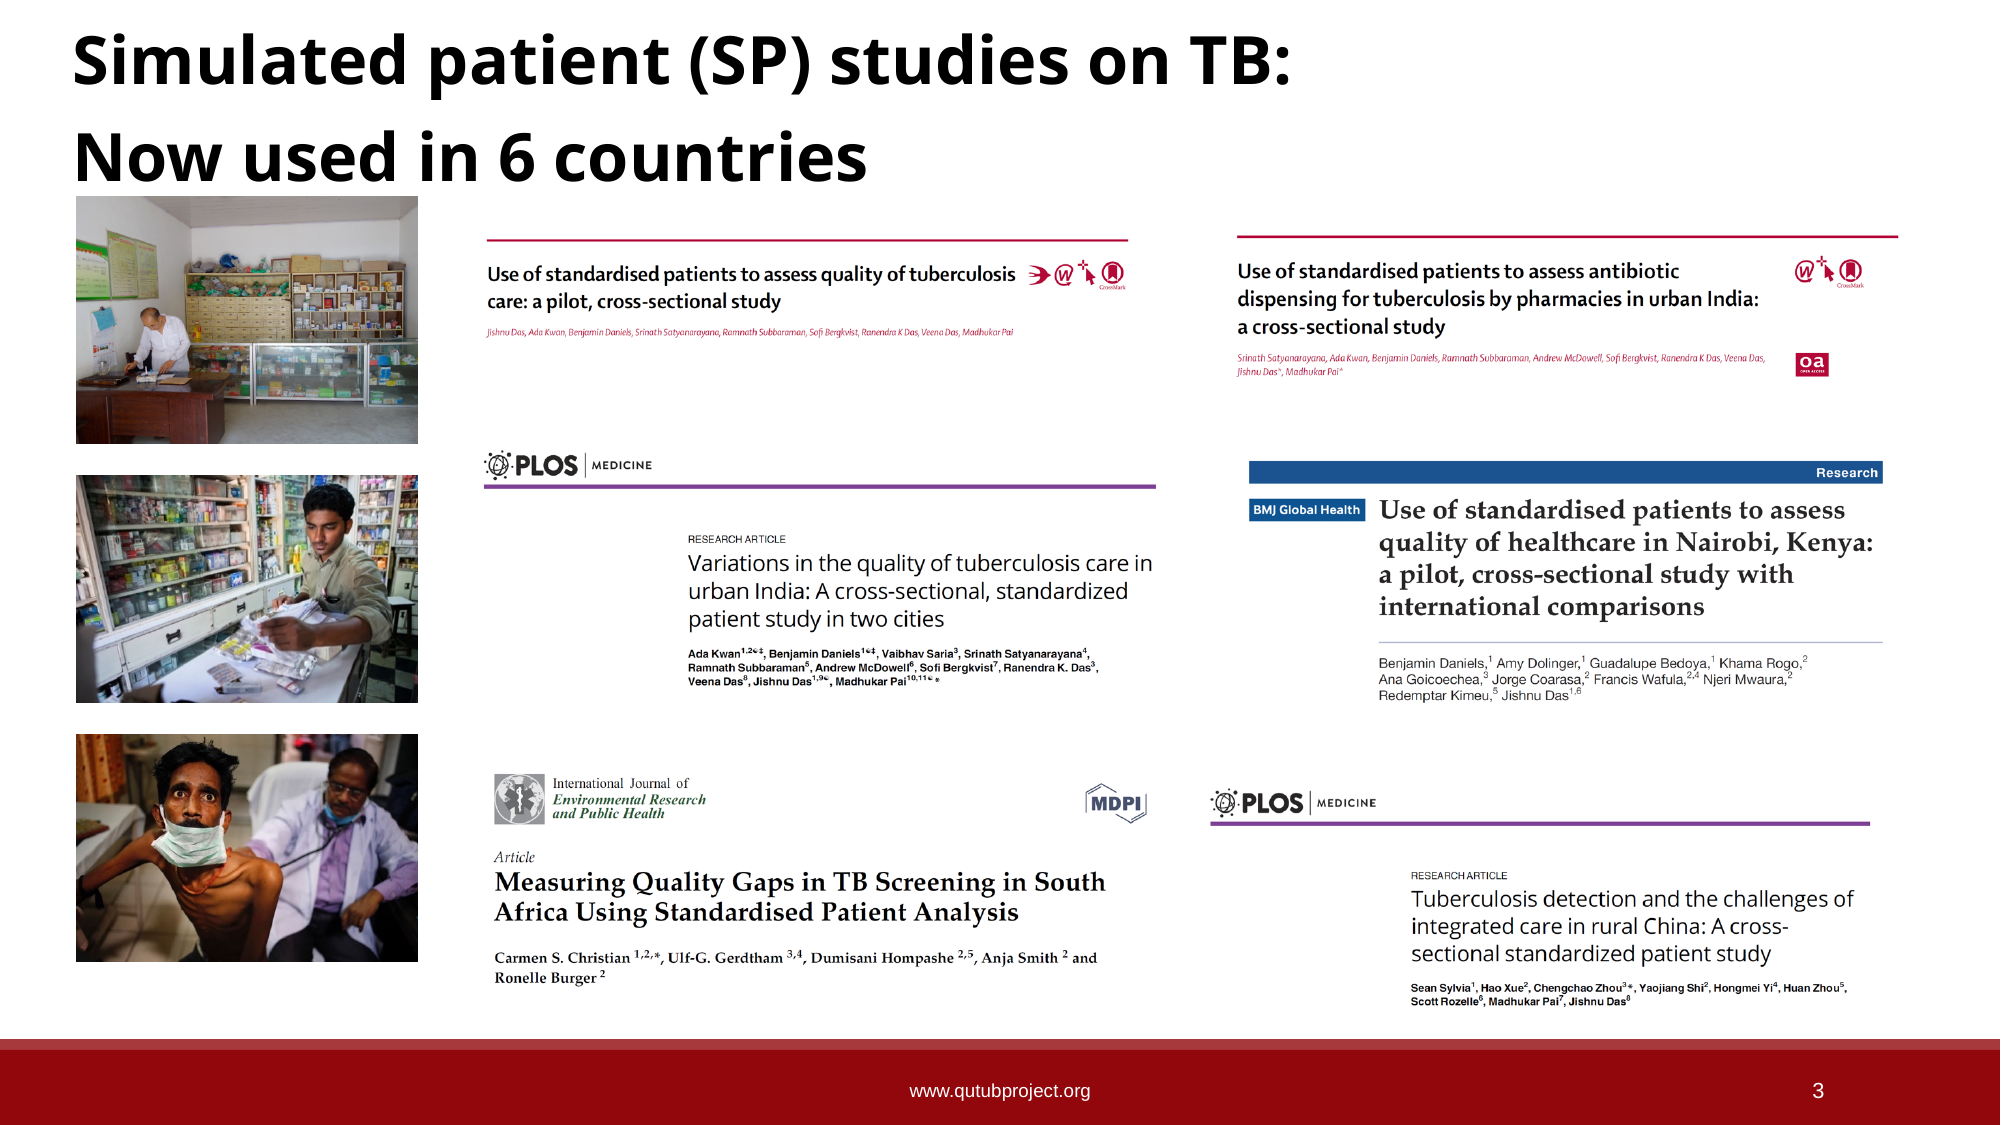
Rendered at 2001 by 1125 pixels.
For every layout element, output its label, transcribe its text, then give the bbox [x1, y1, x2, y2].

picture [473, 227, 1136, 346]
picture [488, 769, 1154, 991]
slide_number 3 [1624, 1059, 1840, 1120]
picture [479, 443, 1170, 691]
picture [1198, 780, 1890, 1013]
picture [76, 195, 418, 445]
picture [76, 475, 418, 704]
picture [1227, 225, 1903, 384]
picture [1240, 455, 1890, 705]
text_box Simulated patient (SP) studies on TB: Now used in 6 countries [57, 10, 1678, 204]
footer www.qutubproject.org [604, 1059, 1396, 1120]
picture [76, 733, 418, 962]
